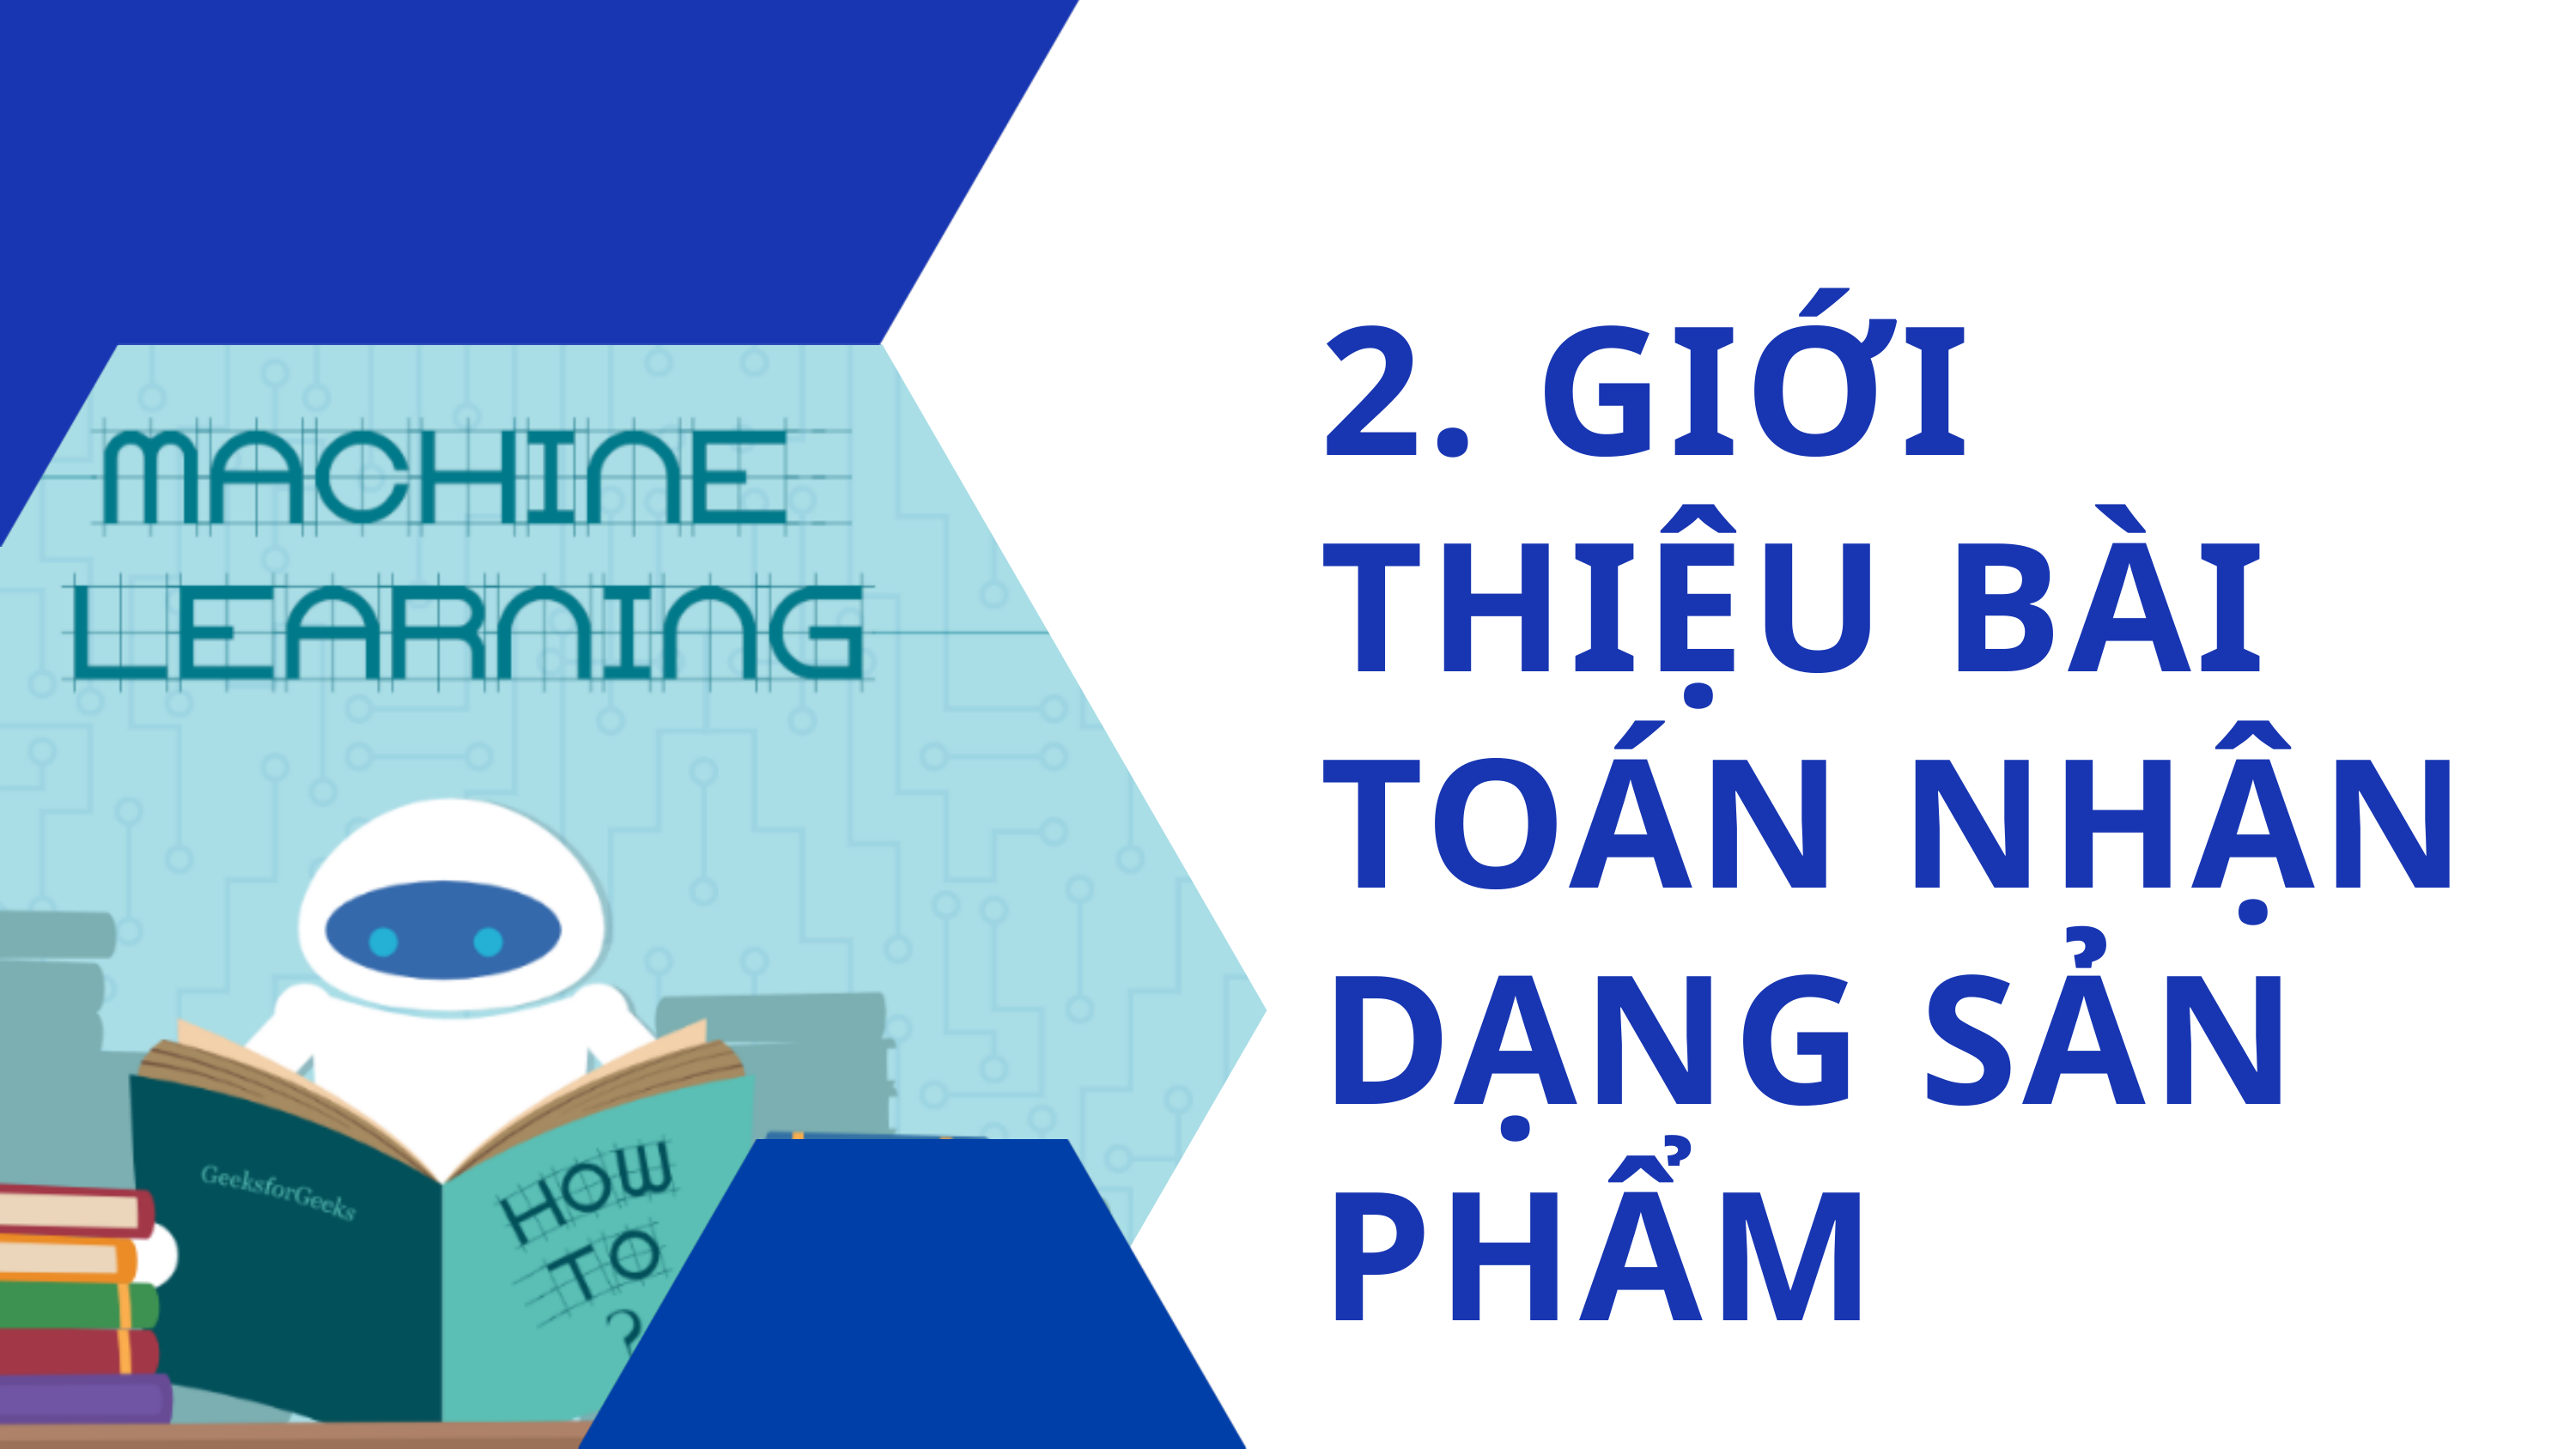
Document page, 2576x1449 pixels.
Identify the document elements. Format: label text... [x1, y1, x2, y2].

text_box 2. GIỚI THIỆU BÀI TOÁN NHẬN DẠNG SẢN PHẨM [1320, 274, 2500, 1357]
text_box [0, 0, 1133, 343]
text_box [0, 344, 1267, 1449]
